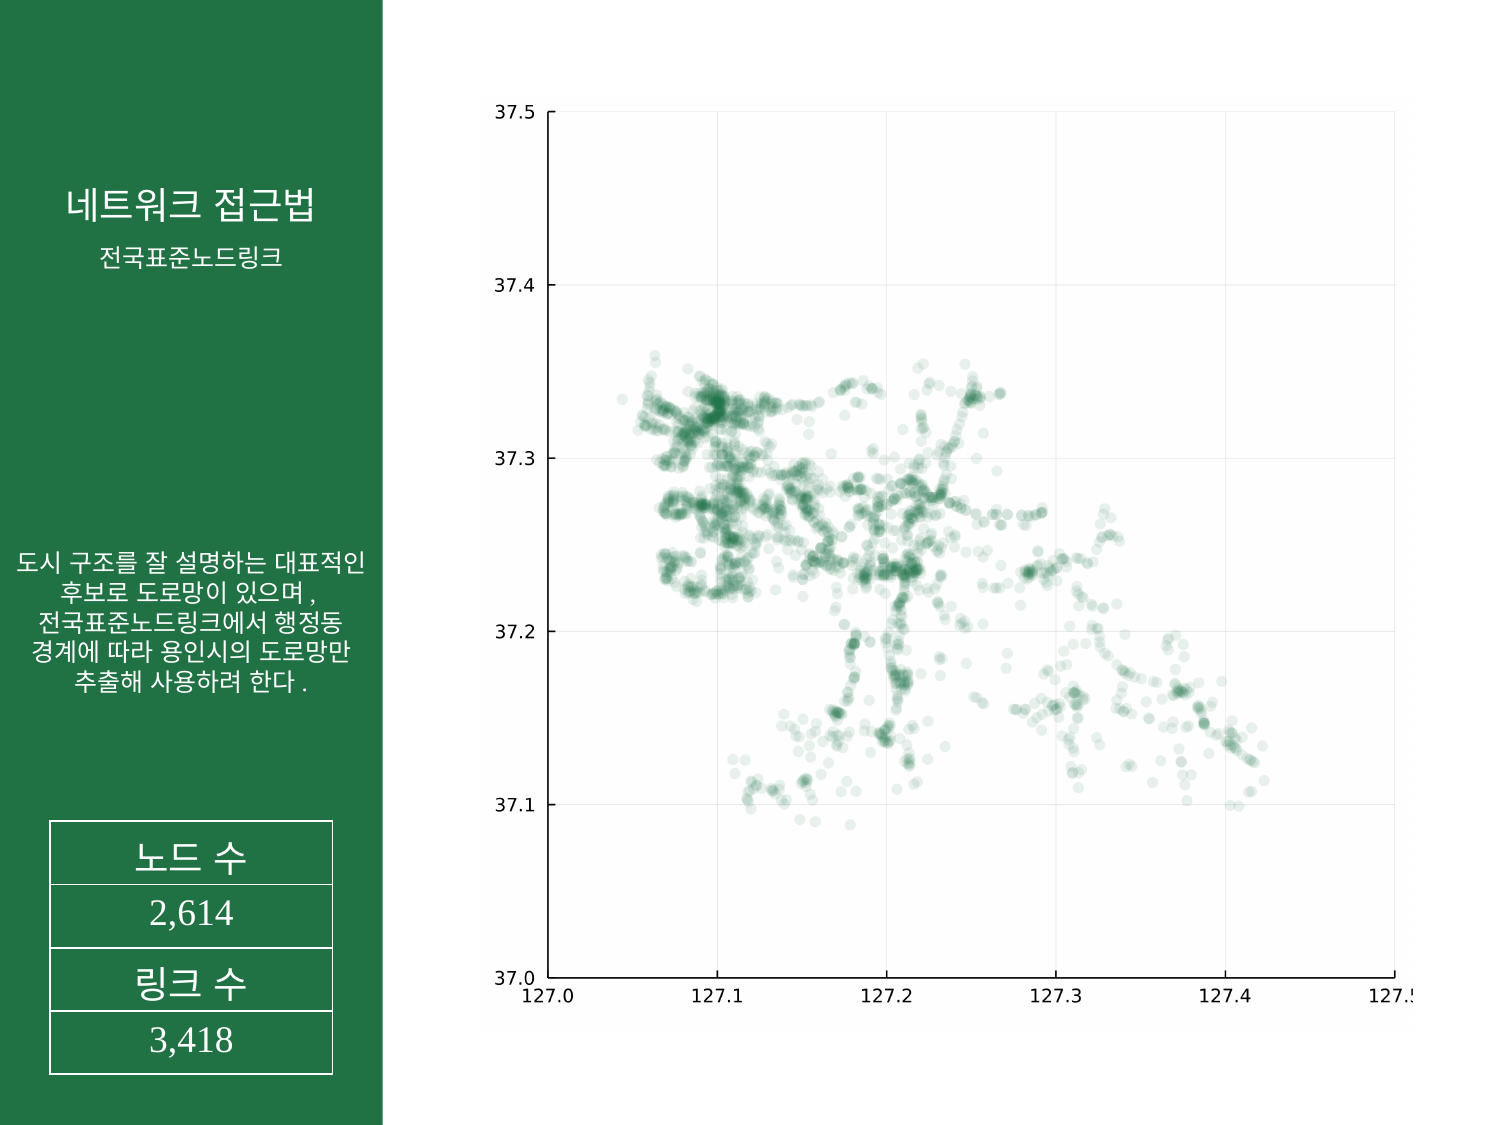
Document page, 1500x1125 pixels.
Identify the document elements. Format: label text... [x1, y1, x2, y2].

table_header 노드 수 [51, 822, 332, 884]
table_cell 3,418 [51, 1012, 332, 1073]
text_box 전국표준노드링크 [0, 235, 383, 280]
picture [475, 93, 1413, 1032]
table_cell 2,614 [51, 885, 332, 947]
text_box 도시 구조를 잘 설명하는 대표적인 후보로 도로망이 있으며, 전국표준노드링크에서 행정동 경계에 따라 용인시의 도로망만 추출해 사용하려 한다. [0, 539, 383, 705]
table_cell 링크 수 [51, 949, 332, 1010]
